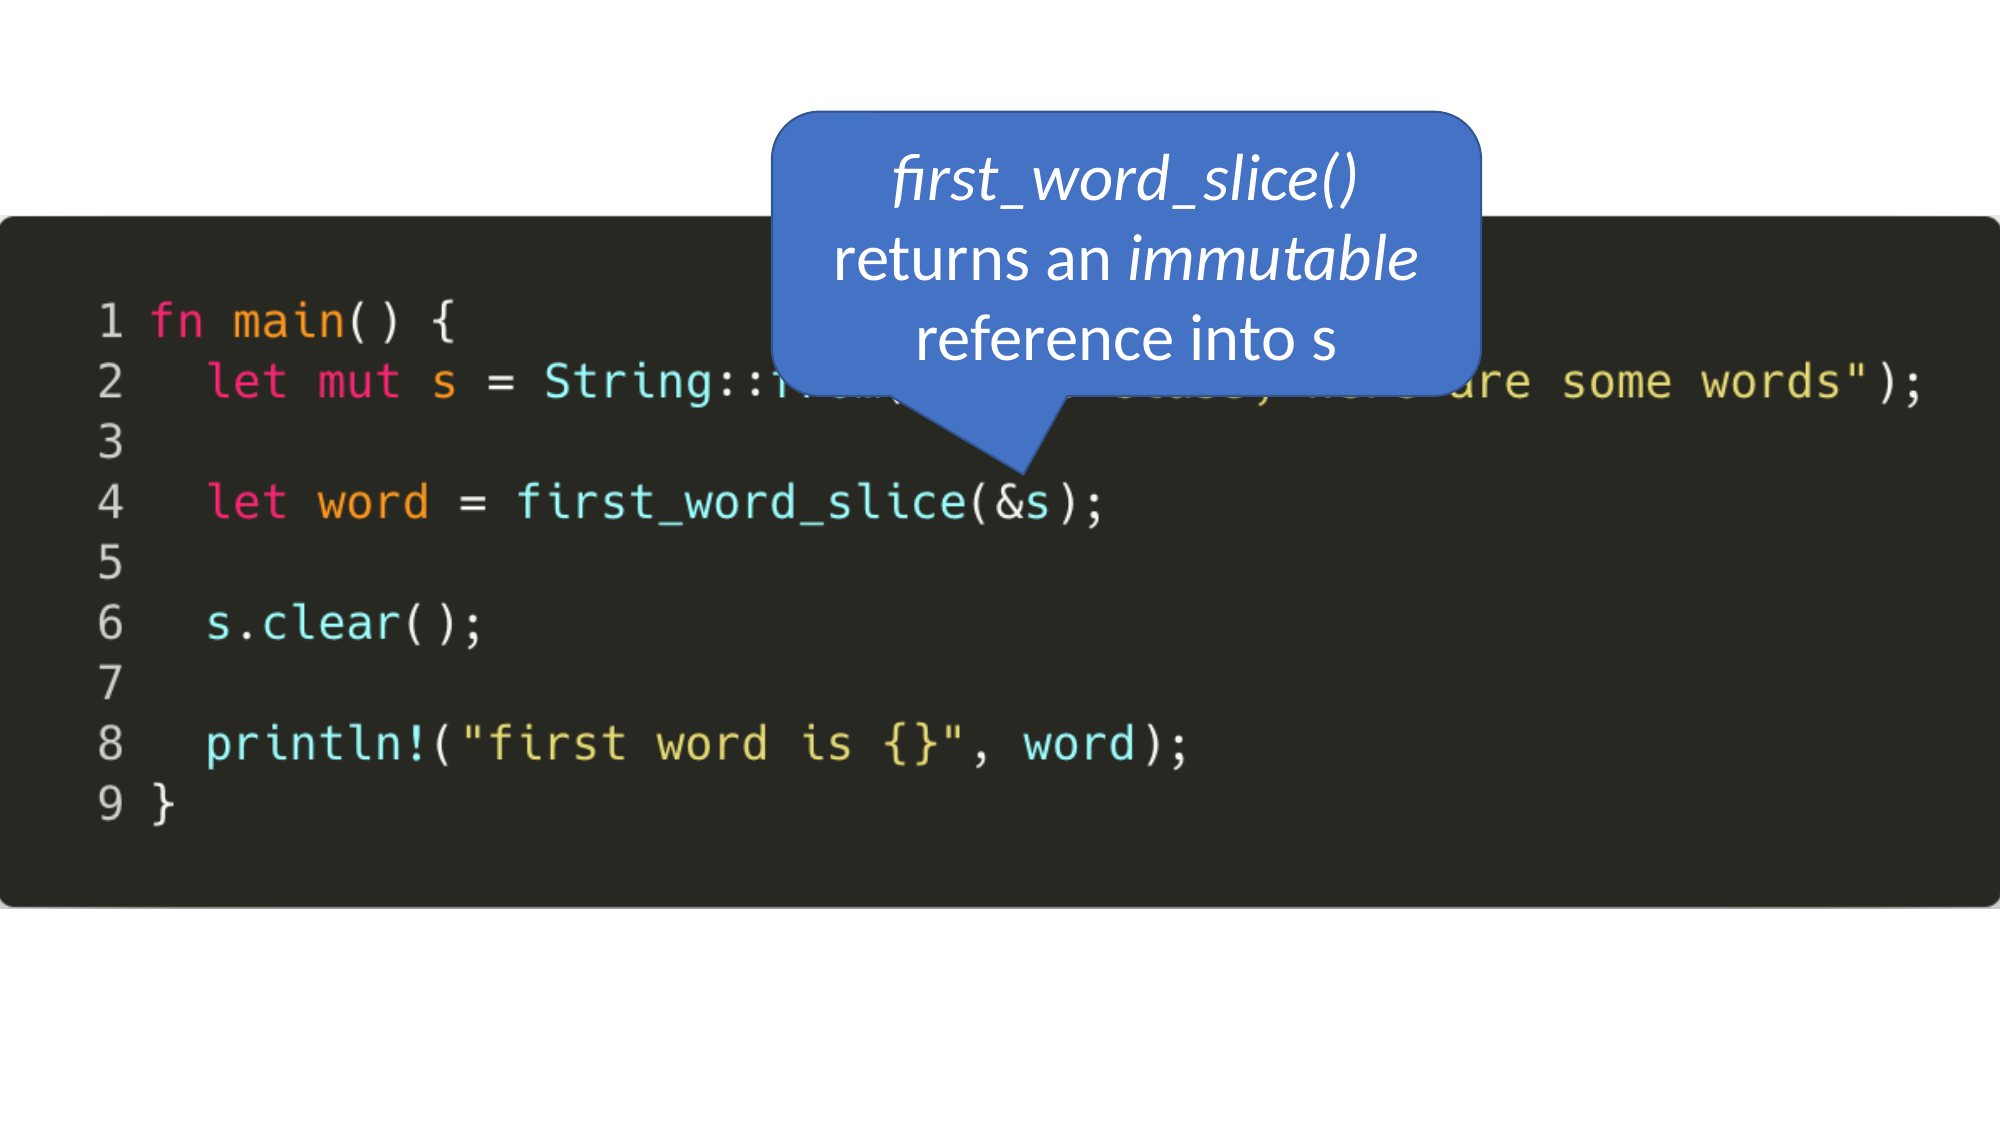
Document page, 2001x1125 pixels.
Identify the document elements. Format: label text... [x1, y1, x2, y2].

picture [0, 215, 2000, 910]
text_box first_word_slice() returns an immutable reference into s [770, 110, 1483, 215]
